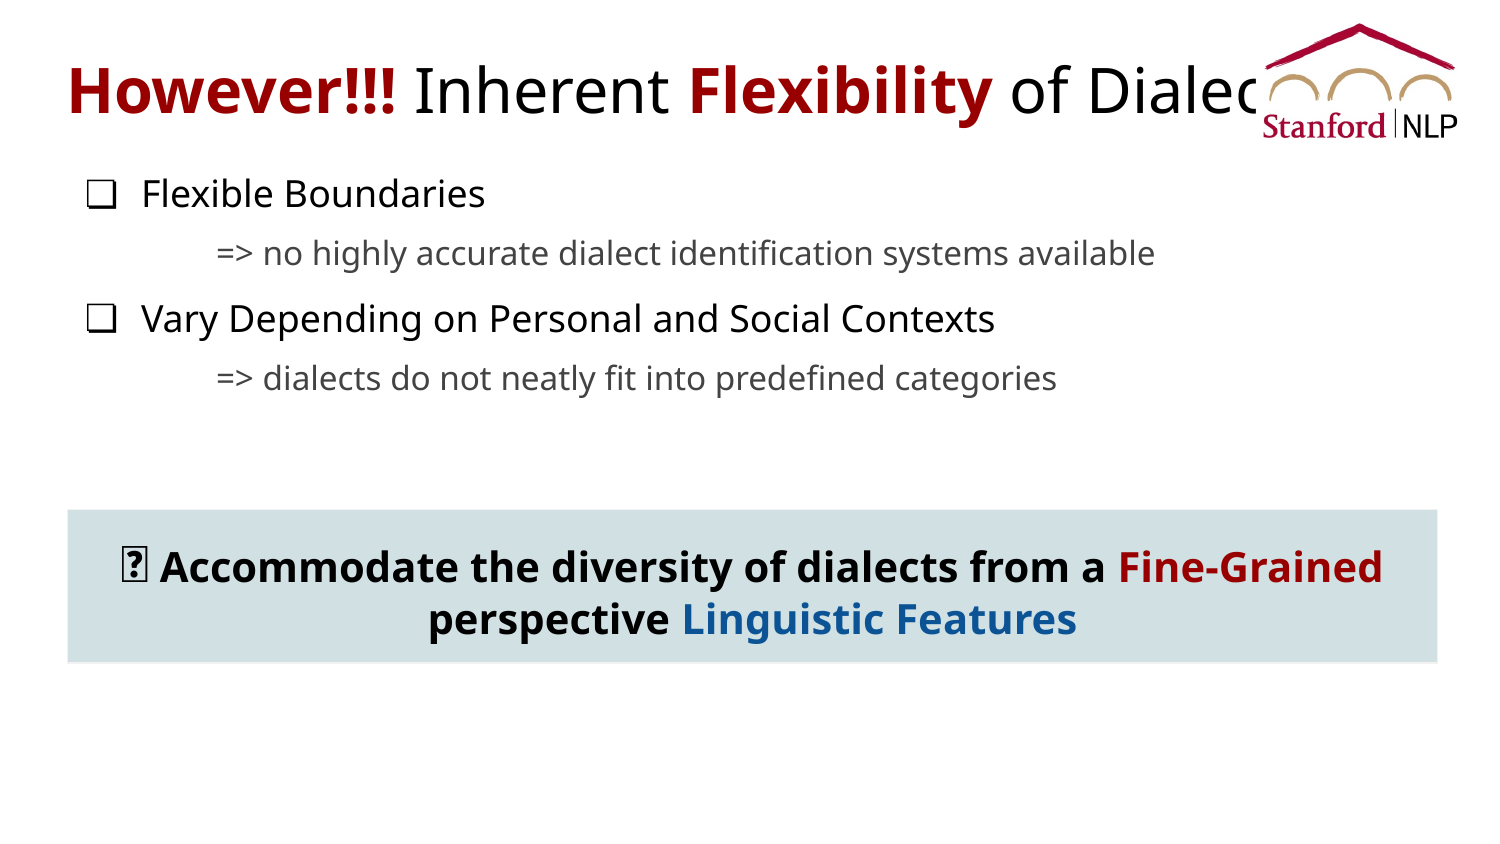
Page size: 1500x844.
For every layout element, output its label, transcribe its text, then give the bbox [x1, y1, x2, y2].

picture [1255, 15, 1466, 147]
title However!!! Inherent Flexibility of Dialects [51, 35, 1250, 130]
list Flexible Boundaries => no highly accurate dialect identification systems available [51, 164, 1449, 284]
text_box 🌟 Accommodate the diversity of dialects from a Fine-Grained perspective Linguistic Features [67, 509, 1438, 663]
text_box Vary Depending on Personal and Social Contexts => dialects do not neatly fit into predefined categories [51, 288, 1449, 412]
